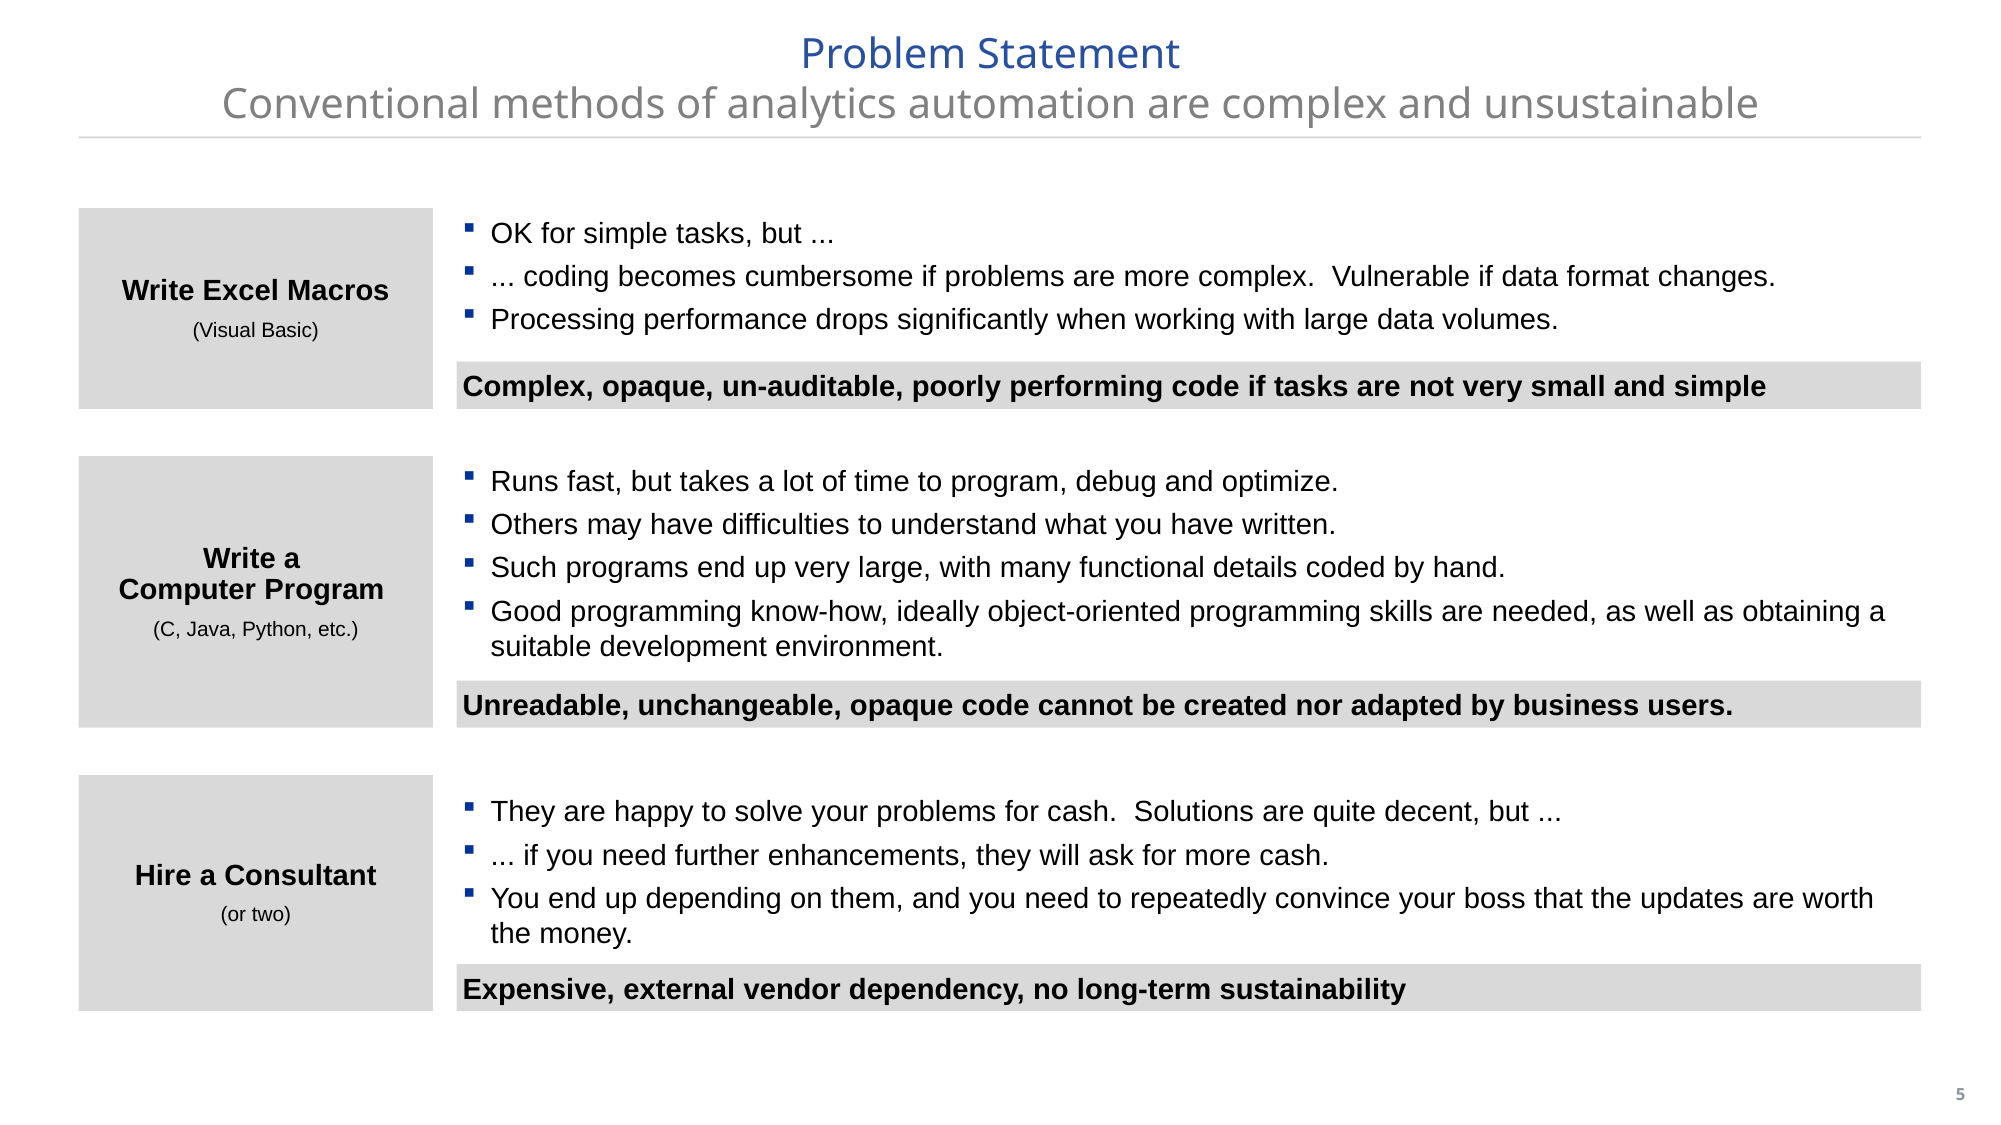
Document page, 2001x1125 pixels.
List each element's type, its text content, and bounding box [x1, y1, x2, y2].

text_box Runs fast, but takes a lot of time to program, debug and optimize. Others may have difficulties to understand what you have written. Such programs end up very large, with many functional details coded by hand. Good programming know-how, ideally object-oriented programming skills are needed, as well as obtaining a suitable development environment. [455, 454, 1923, 671]
text_box OK for simple tasks, but ... ... coding becomes cumbersome if problems are more complex. Vulnerable if data format changes. Processing performance drops significantly when working with large data volumes. [455, 206, 1923, 376]
text_box Complex, opaque, un-auditable, poorly performing code if tasks are not very small and simple [455, 376, 1923, 411]
text_box They are happy to solve your problems for cash. Solutions are quite decent, but ... ... if you need further enhancements, they will ask for more cash. You end up depending on them, and you need to repeatedly convince your boss that the updates are worth the money. [455, 785, 1923, 954]
title Problem Statement Conventional methods of analytics automation are complex and unsustainable [76, 19, 1920, 137]
text_box Unreadable, unchangeable, opaque code cannot be created nor adapted by business users. [455, 678, 1923, 730]
text_box Expensive, external vendor dependency, no long-term sustainability [455, 962, 1923, 1013]
text_box Write a Computer Program (C, Java, Python, etc.) [77, 454, 435, 730]
text_box Write Excel Macros (Visual Basic) [77, 206, 435, 411]
text_box Hire a Consultant (or two) [77, 773, 435, 1013]
